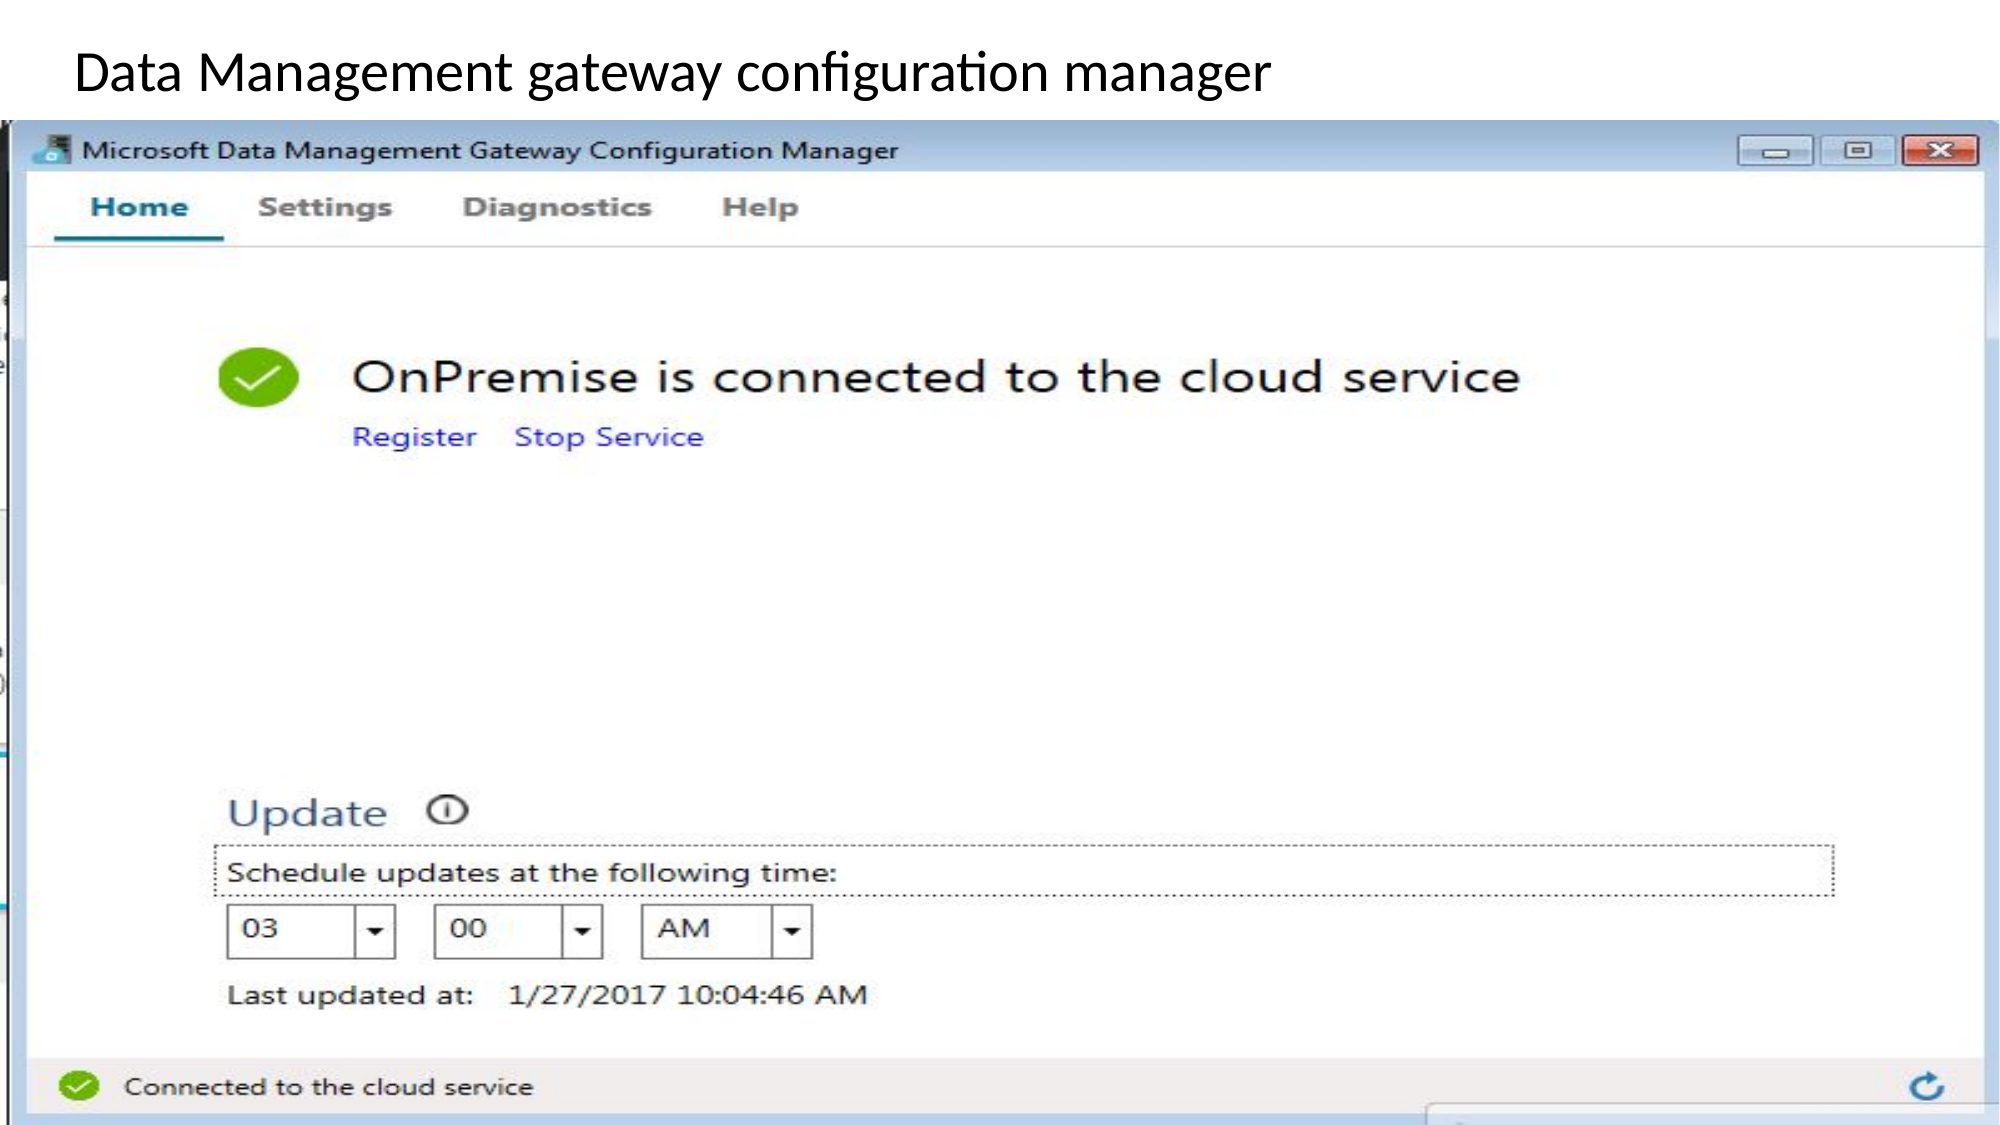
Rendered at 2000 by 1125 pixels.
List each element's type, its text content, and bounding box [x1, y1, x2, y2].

title Data Management gateway configuration manager [66, 9, 1933, 117]
picture [0, 119, 2000, 1125]
